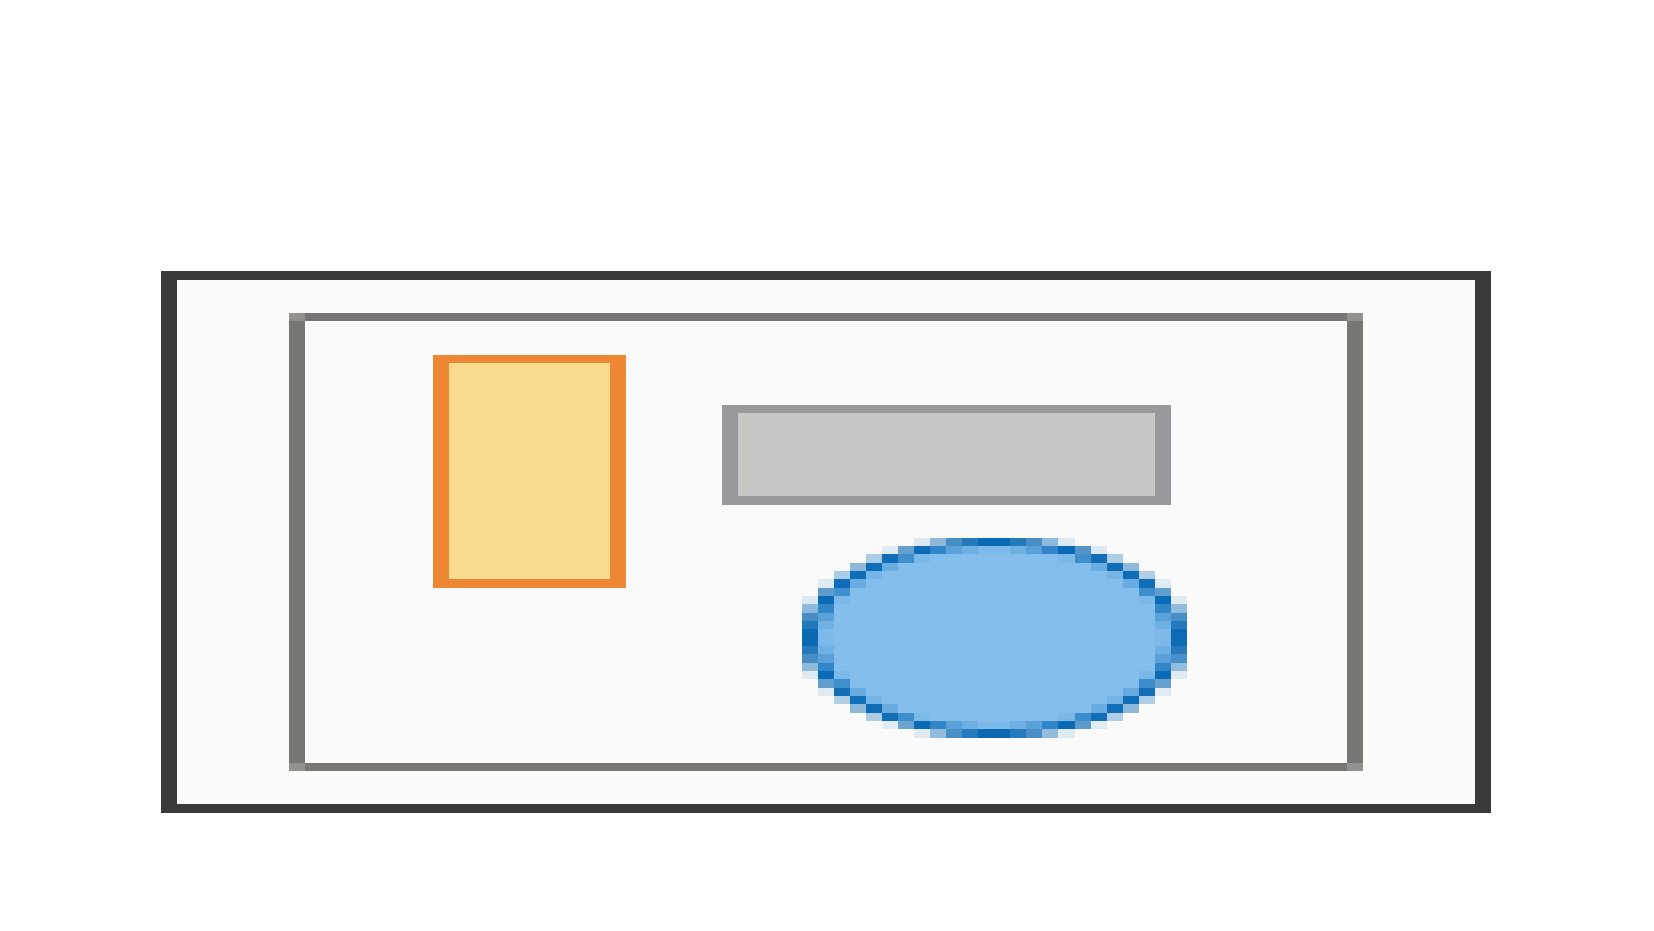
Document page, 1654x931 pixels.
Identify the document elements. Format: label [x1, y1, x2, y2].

picture [113, 246, 1541, 839]
